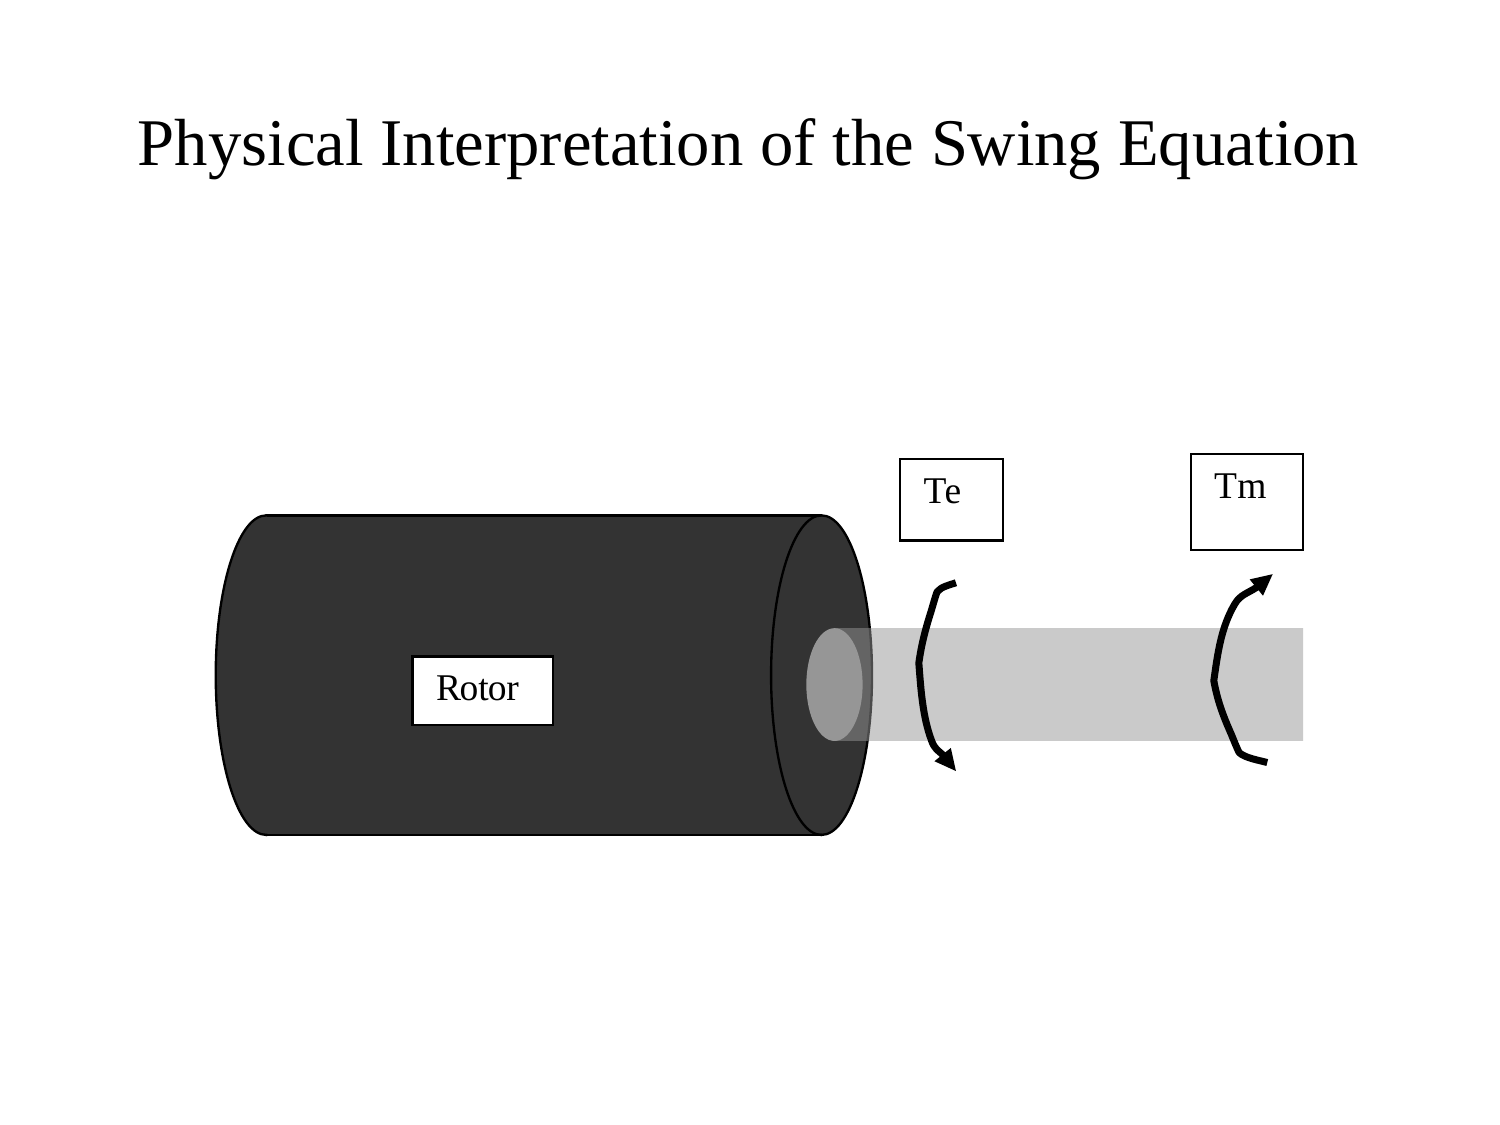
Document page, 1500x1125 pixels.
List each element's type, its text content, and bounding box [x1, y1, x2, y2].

title Physical Interpretation of the Swing Equation [75, 45, 1425, 233]
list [74, 430, 1426, 838]
